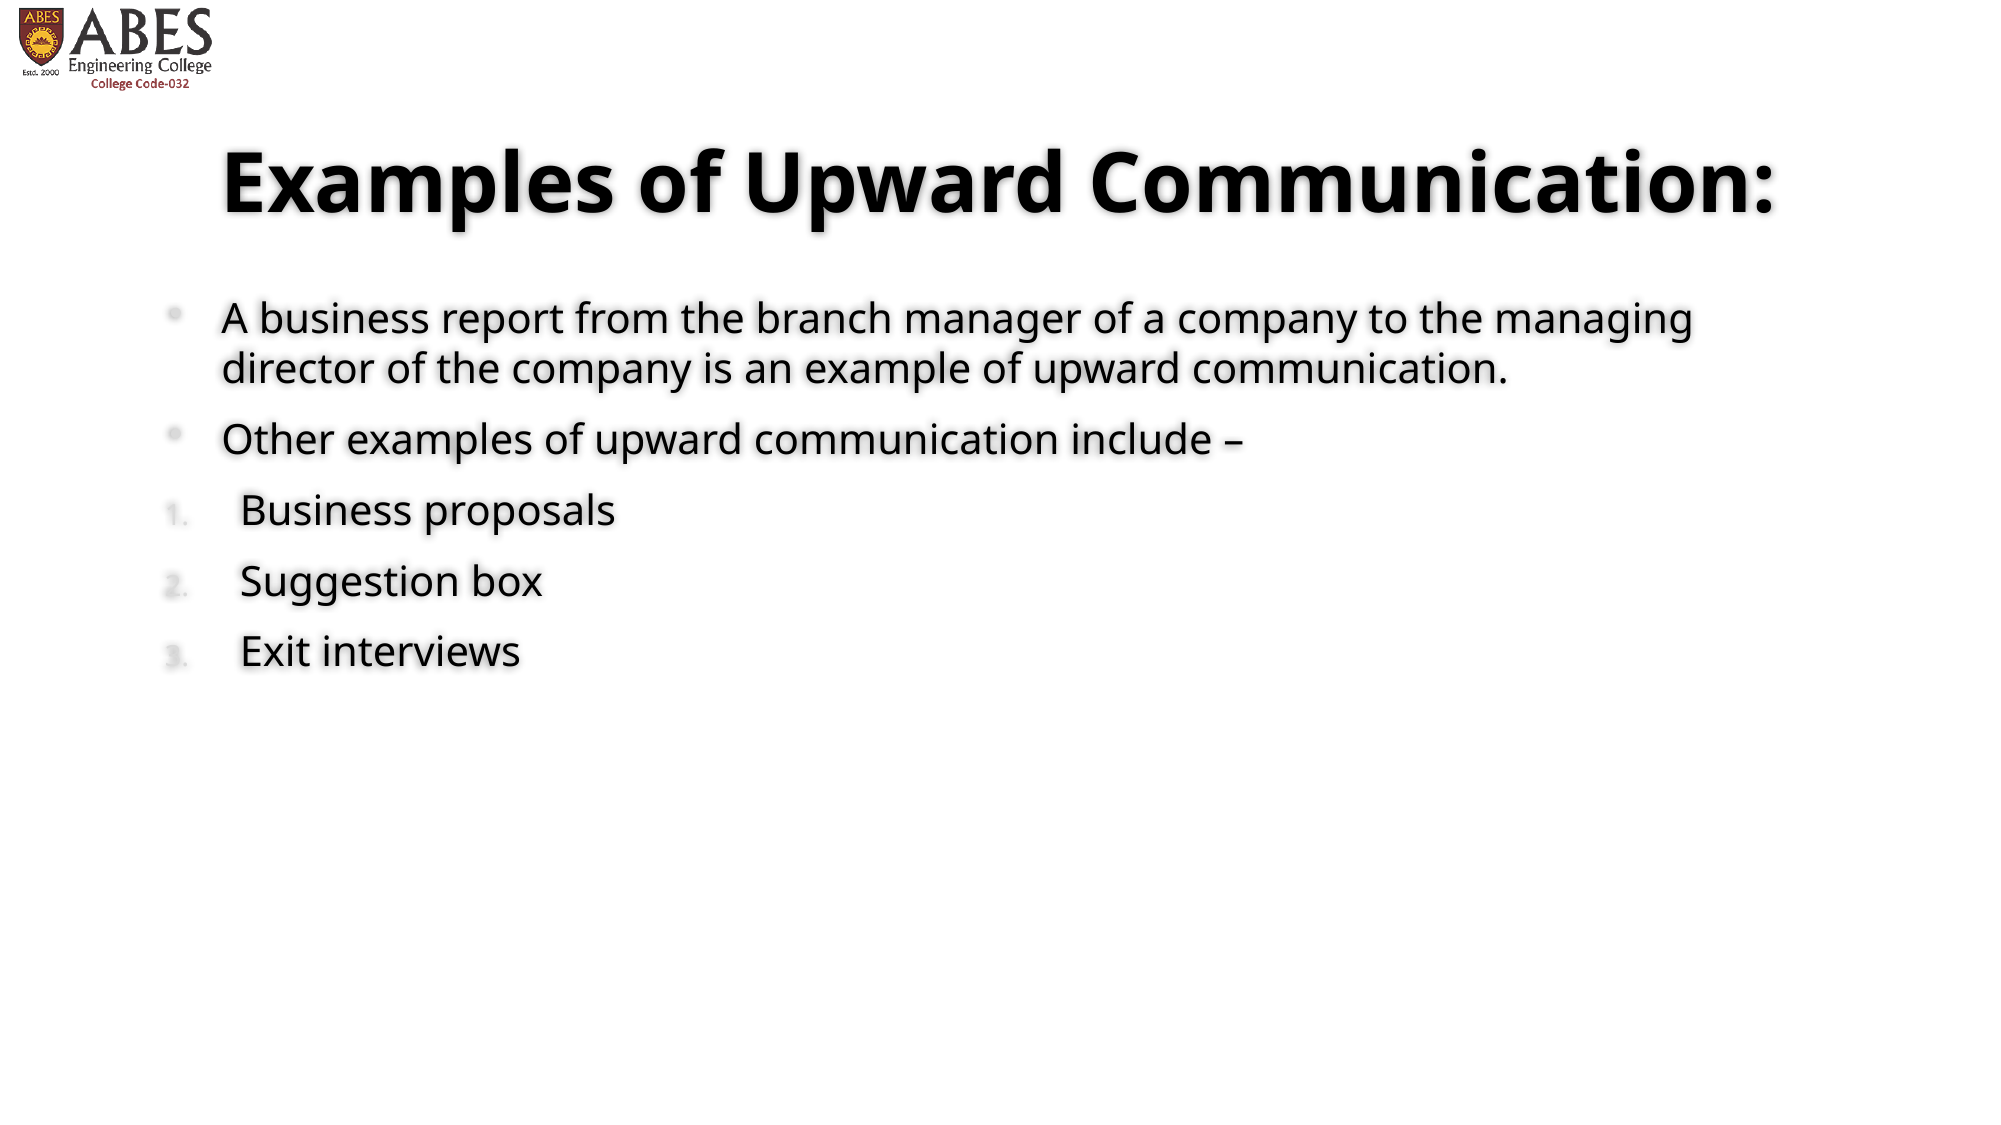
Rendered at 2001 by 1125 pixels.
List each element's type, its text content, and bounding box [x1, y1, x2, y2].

picture [0, 0, 230, 101]
list A business report from the branch manager of a company to the managing director of the company is an example of upward communication. Other examples of upward communication include – Business proposals Suggestion box Exit interviews [149, 284, 1849, 950]
title Examples of Upward Communication: [149, 99, 1849, 260]
